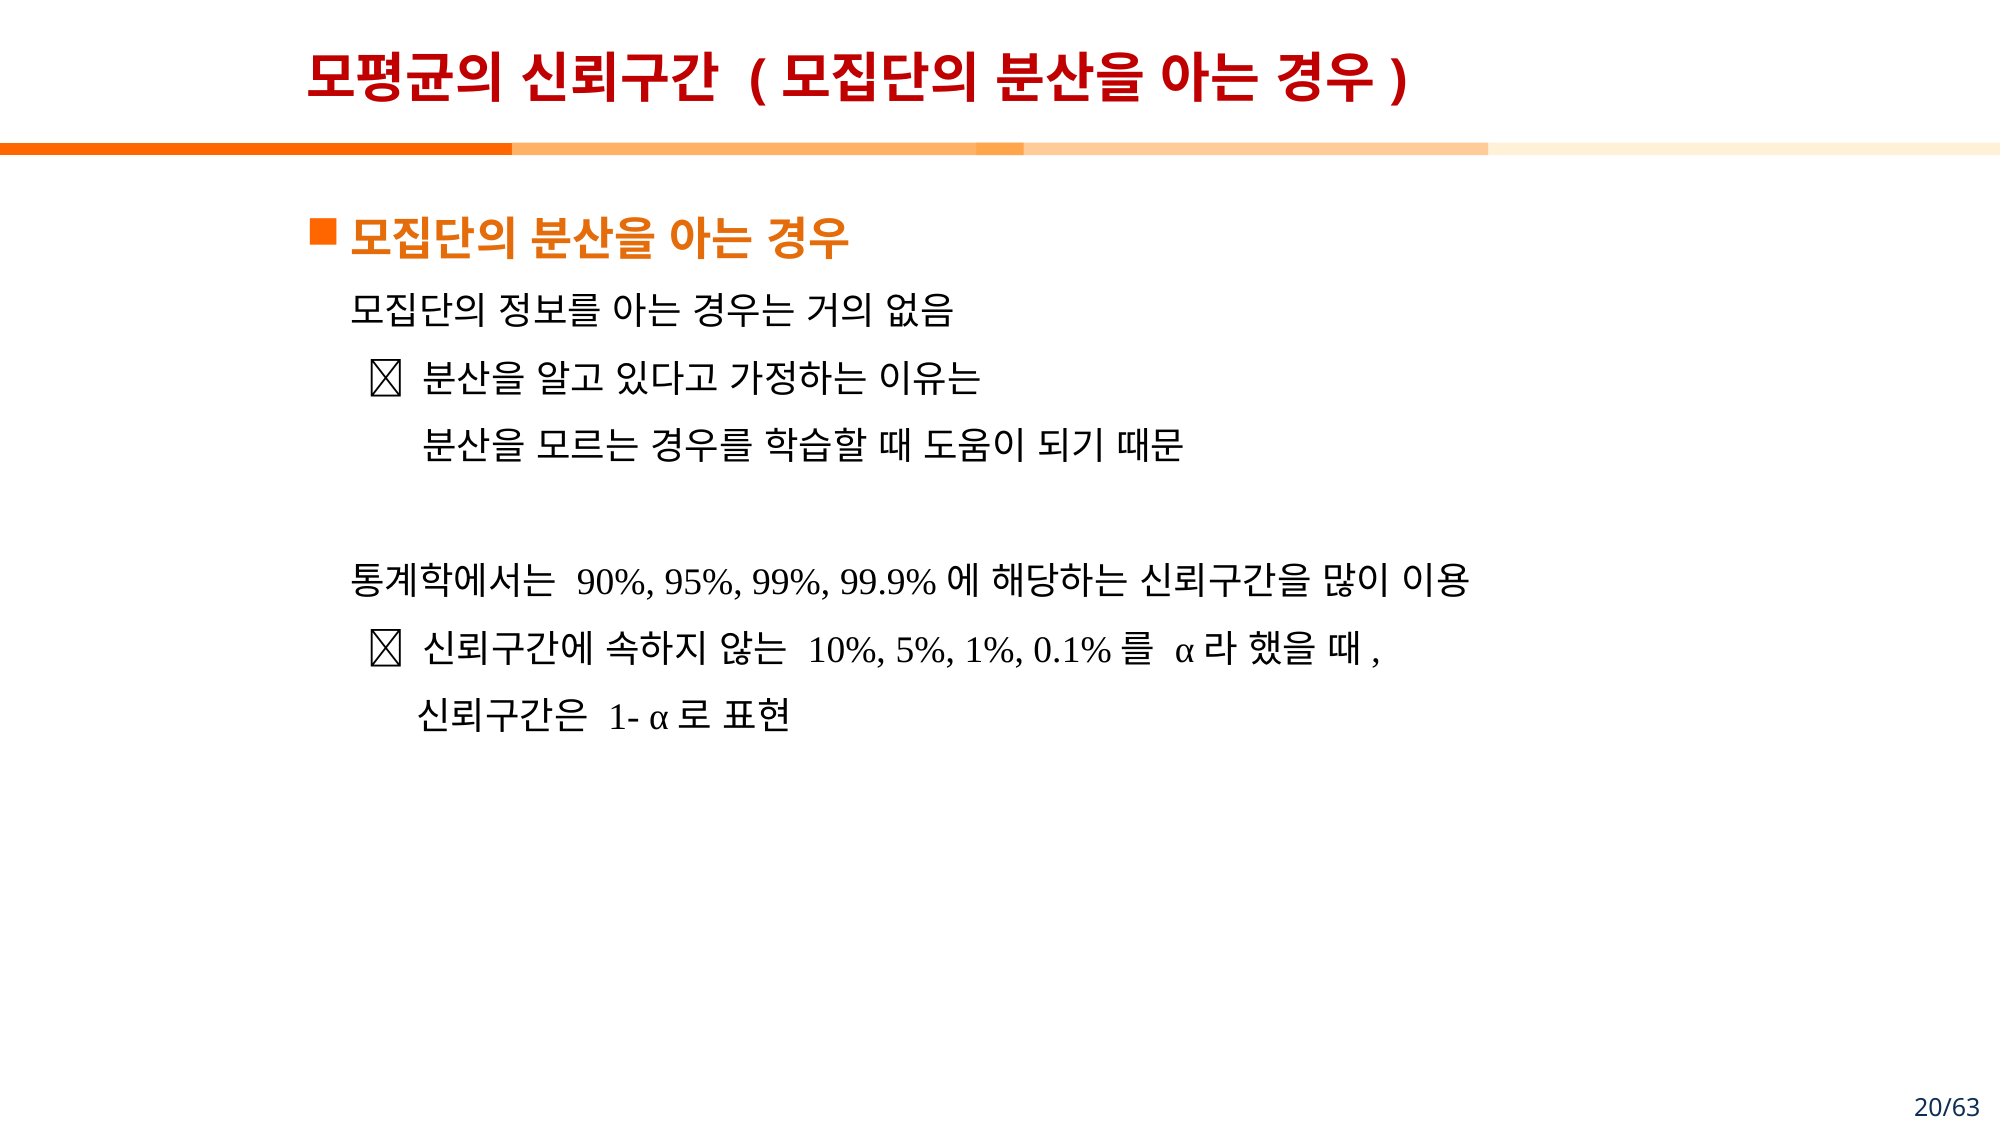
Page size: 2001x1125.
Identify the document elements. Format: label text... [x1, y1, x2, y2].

title 모평균의 신뢰구간 (모집단의 분산을 아는 경우) [291, 31, 1709, 122]
list 모집단의 분산을 아는 경우 모집단의 정보를 아는 경우는 거의 없음  분산을 알고 있다고 가정하는 이유는 분산을 모르는 경우를 학습할 때 도움이 되기 때문 통계학에서는 90%, 95%, 99%, 99.9%에 해당하는 신뢰구간을 많이 이용  신뢰구간에 속하지 않는 10%, 5%, 1%, 0.1%를 α라 했을 때, 신뢰구간은 1- α로 표현 [291, 174, 1709, 1073]
